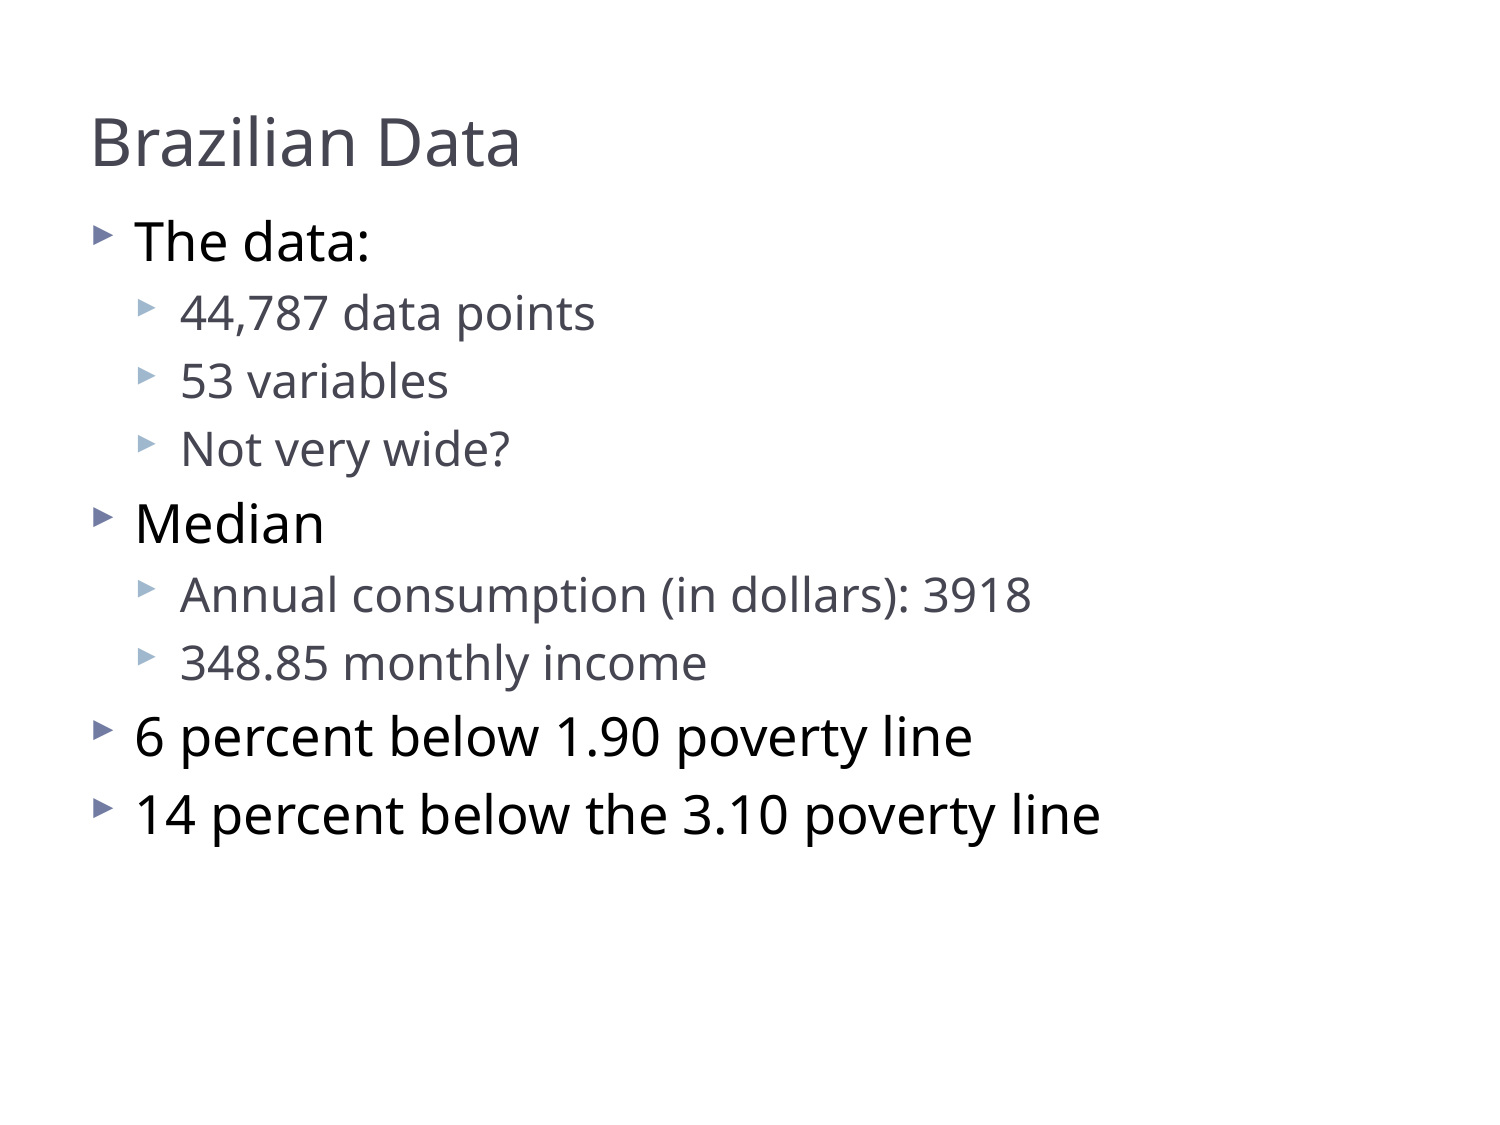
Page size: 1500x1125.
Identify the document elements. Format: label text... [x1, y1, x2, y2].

list The data: 44,787 data points 53 variables Not very wide? Median Annual consumption (in dollars): 3918 348.85 monthly income 6 percent below 1.90 poverty line 14 percent below the 3.10 poverty line [75, 200, 1425, 1010]
title Brazilian Data [75, 24, 1425, 188]
